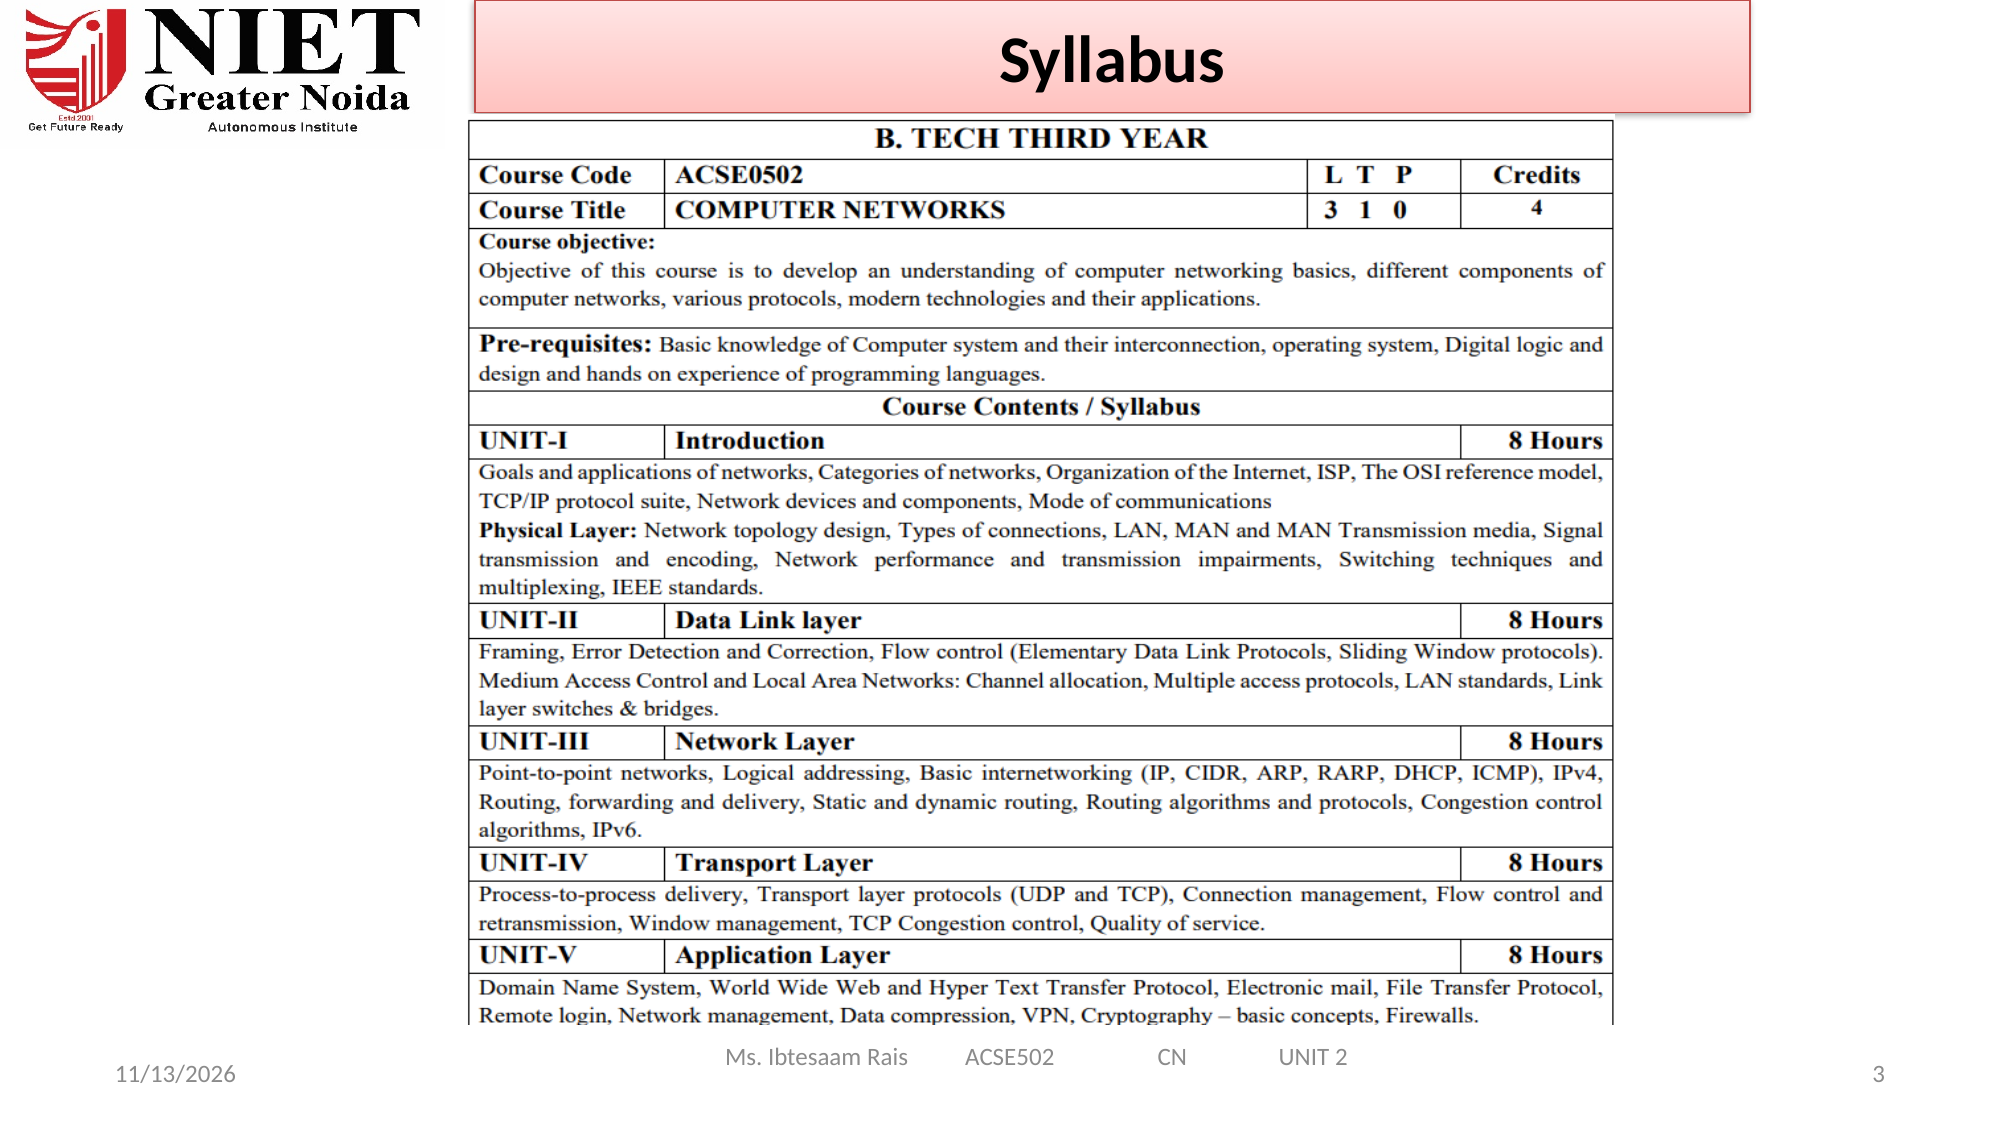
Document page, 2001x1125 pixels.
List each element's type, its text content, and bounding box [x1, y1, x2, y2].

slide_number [99, 1042, 567, 1103]
picture [0, 0, 445, 149]
picture [463, 114, 1615, 1026]
footer Ms. Ibtesaam Rais ACSE502 CN UNIT 2 [624, 1034, 1450, 1085]
text_box Syllabus [474, 0, 1751, 113]
slide_number 3 [1433, 1042, 1900, 1103]
